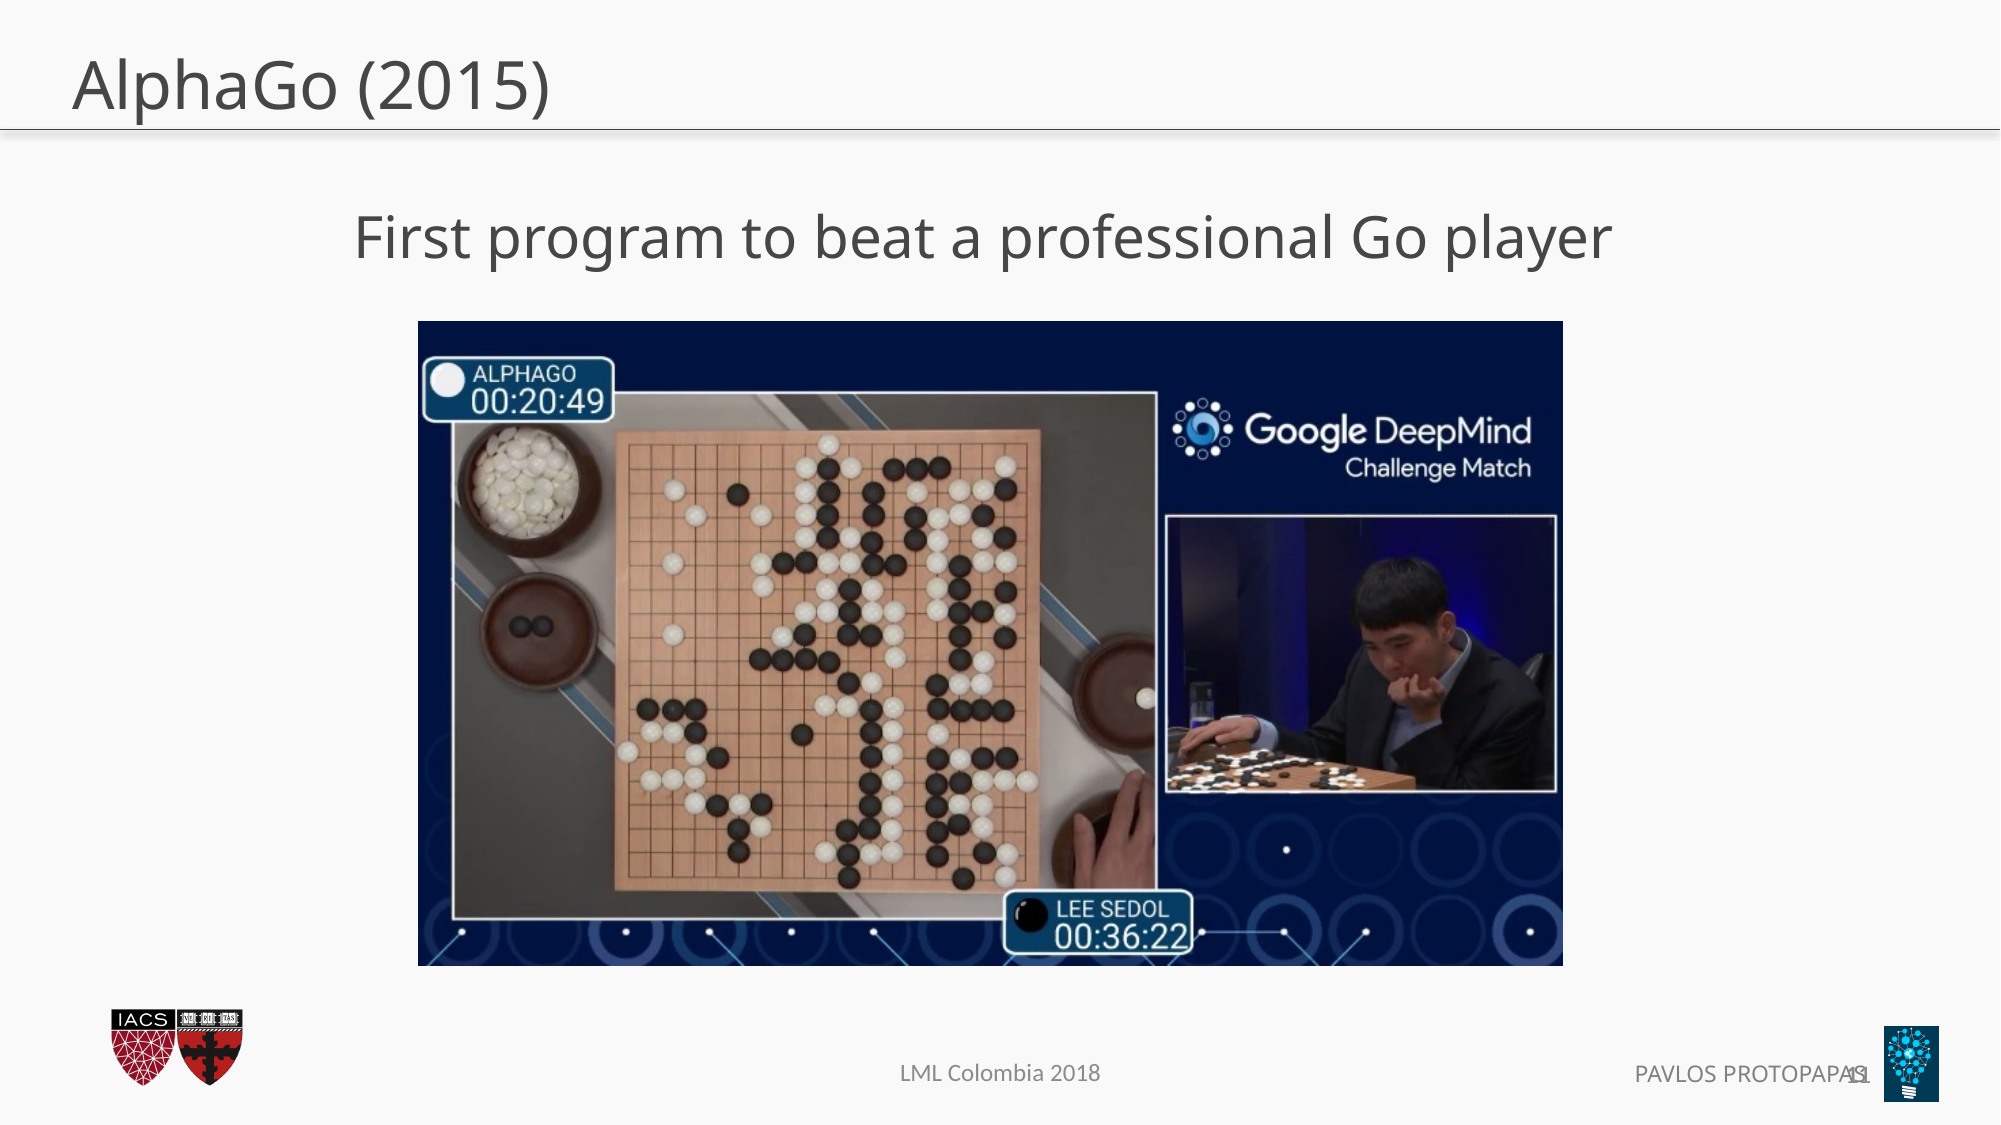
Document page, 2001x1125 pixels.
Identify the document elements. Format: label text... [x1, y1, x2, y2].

slide_number 11 [1419, 1043, 1886, 1104]
picture [1905, 1049, 1913, 1058]
title AlphaGo (2015) [57, 35, 1943, 162]
picture [418, 321, 1564, 967]
picture [109, 1009, 243, 1086]
picture [1903, 1086, 1915, 1098]
list First program to beat a professional Go player [136, 193, 1831, 540]
